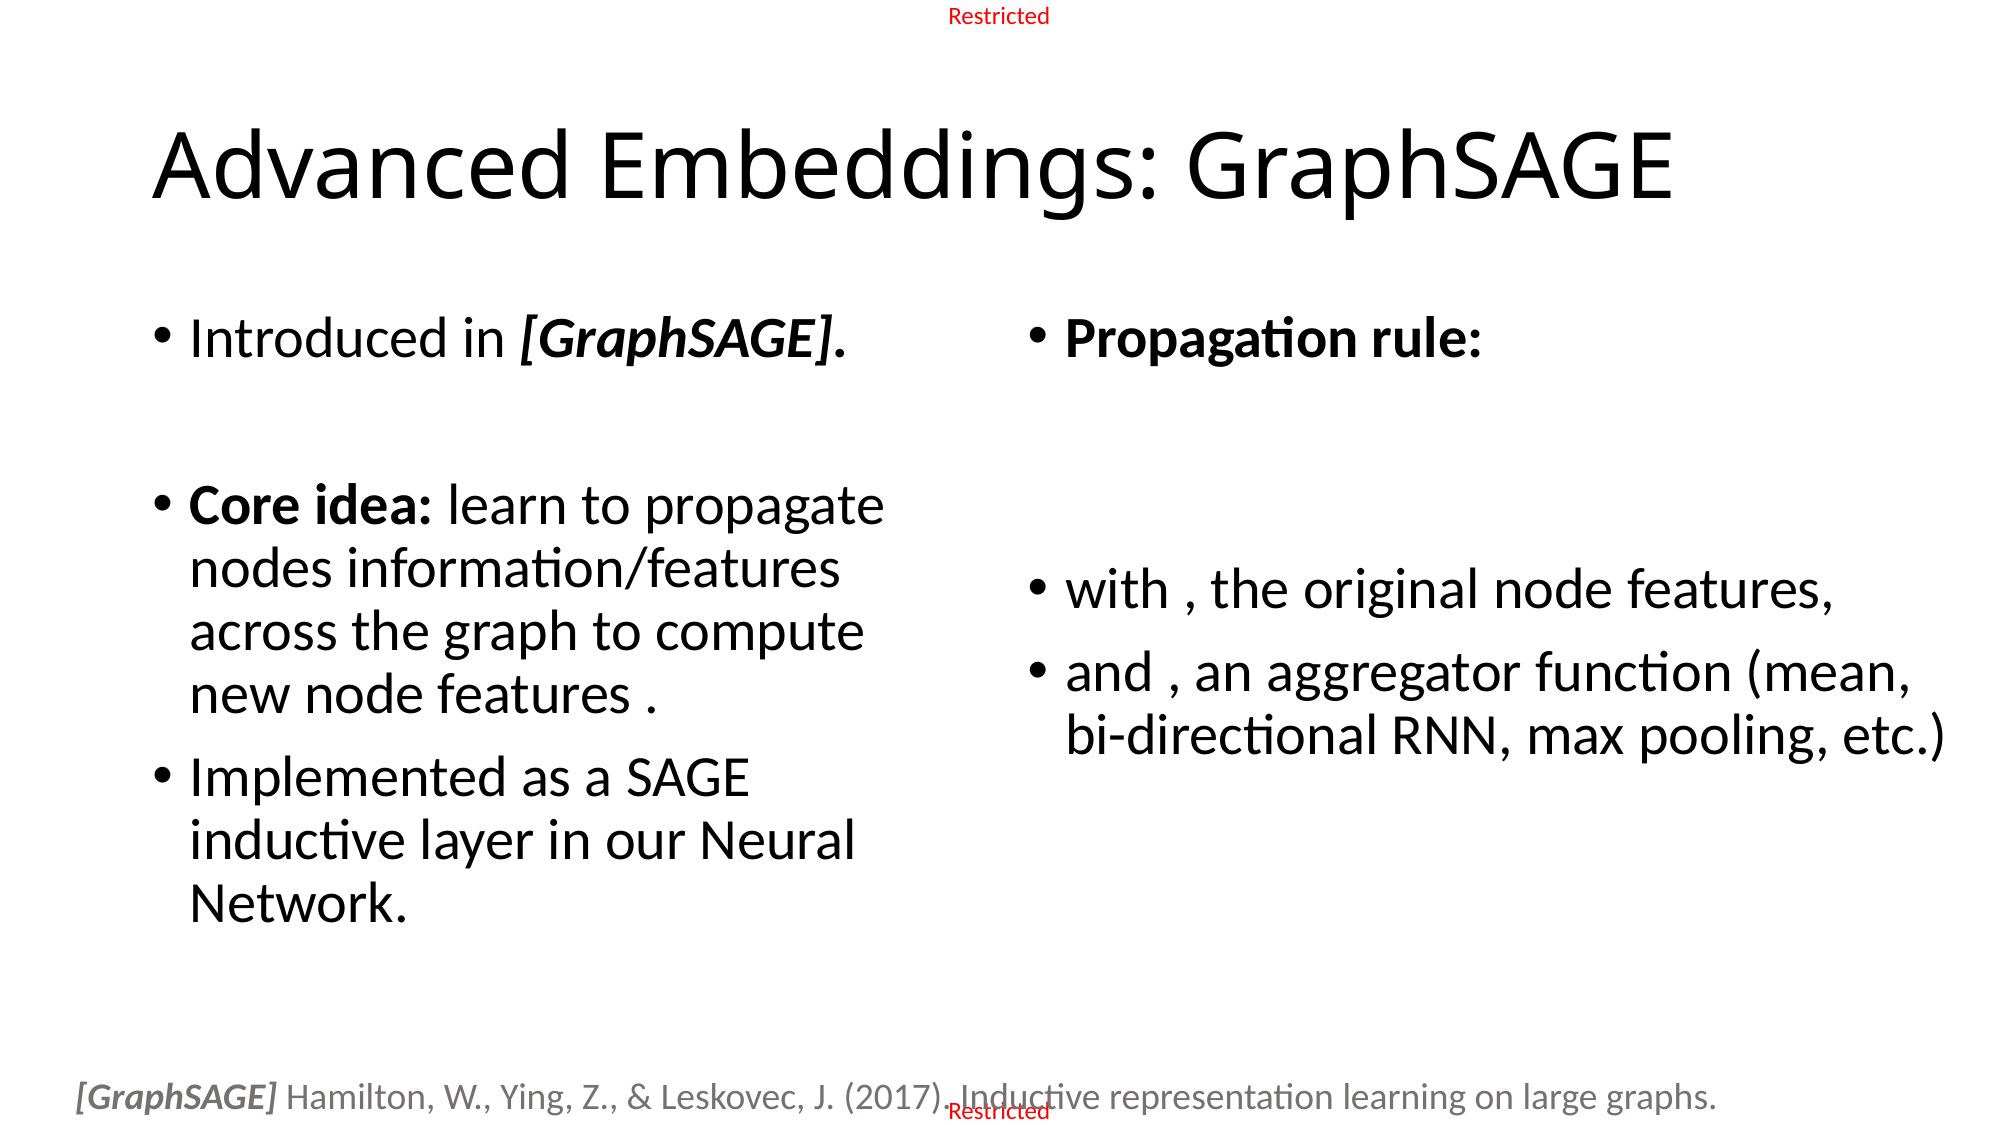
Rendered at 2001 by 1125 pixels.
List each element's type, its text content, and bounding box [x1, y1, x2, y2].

title Advanced Embeddings: GraphSAGE [137, 59, 1863, 278]
text_box [GraphSAGE] Hamilton, W., Ying, Z., & Leskovec, J. (2017). Inductive representation learning on large graphs. [60, 1064, 1990, 1125]
